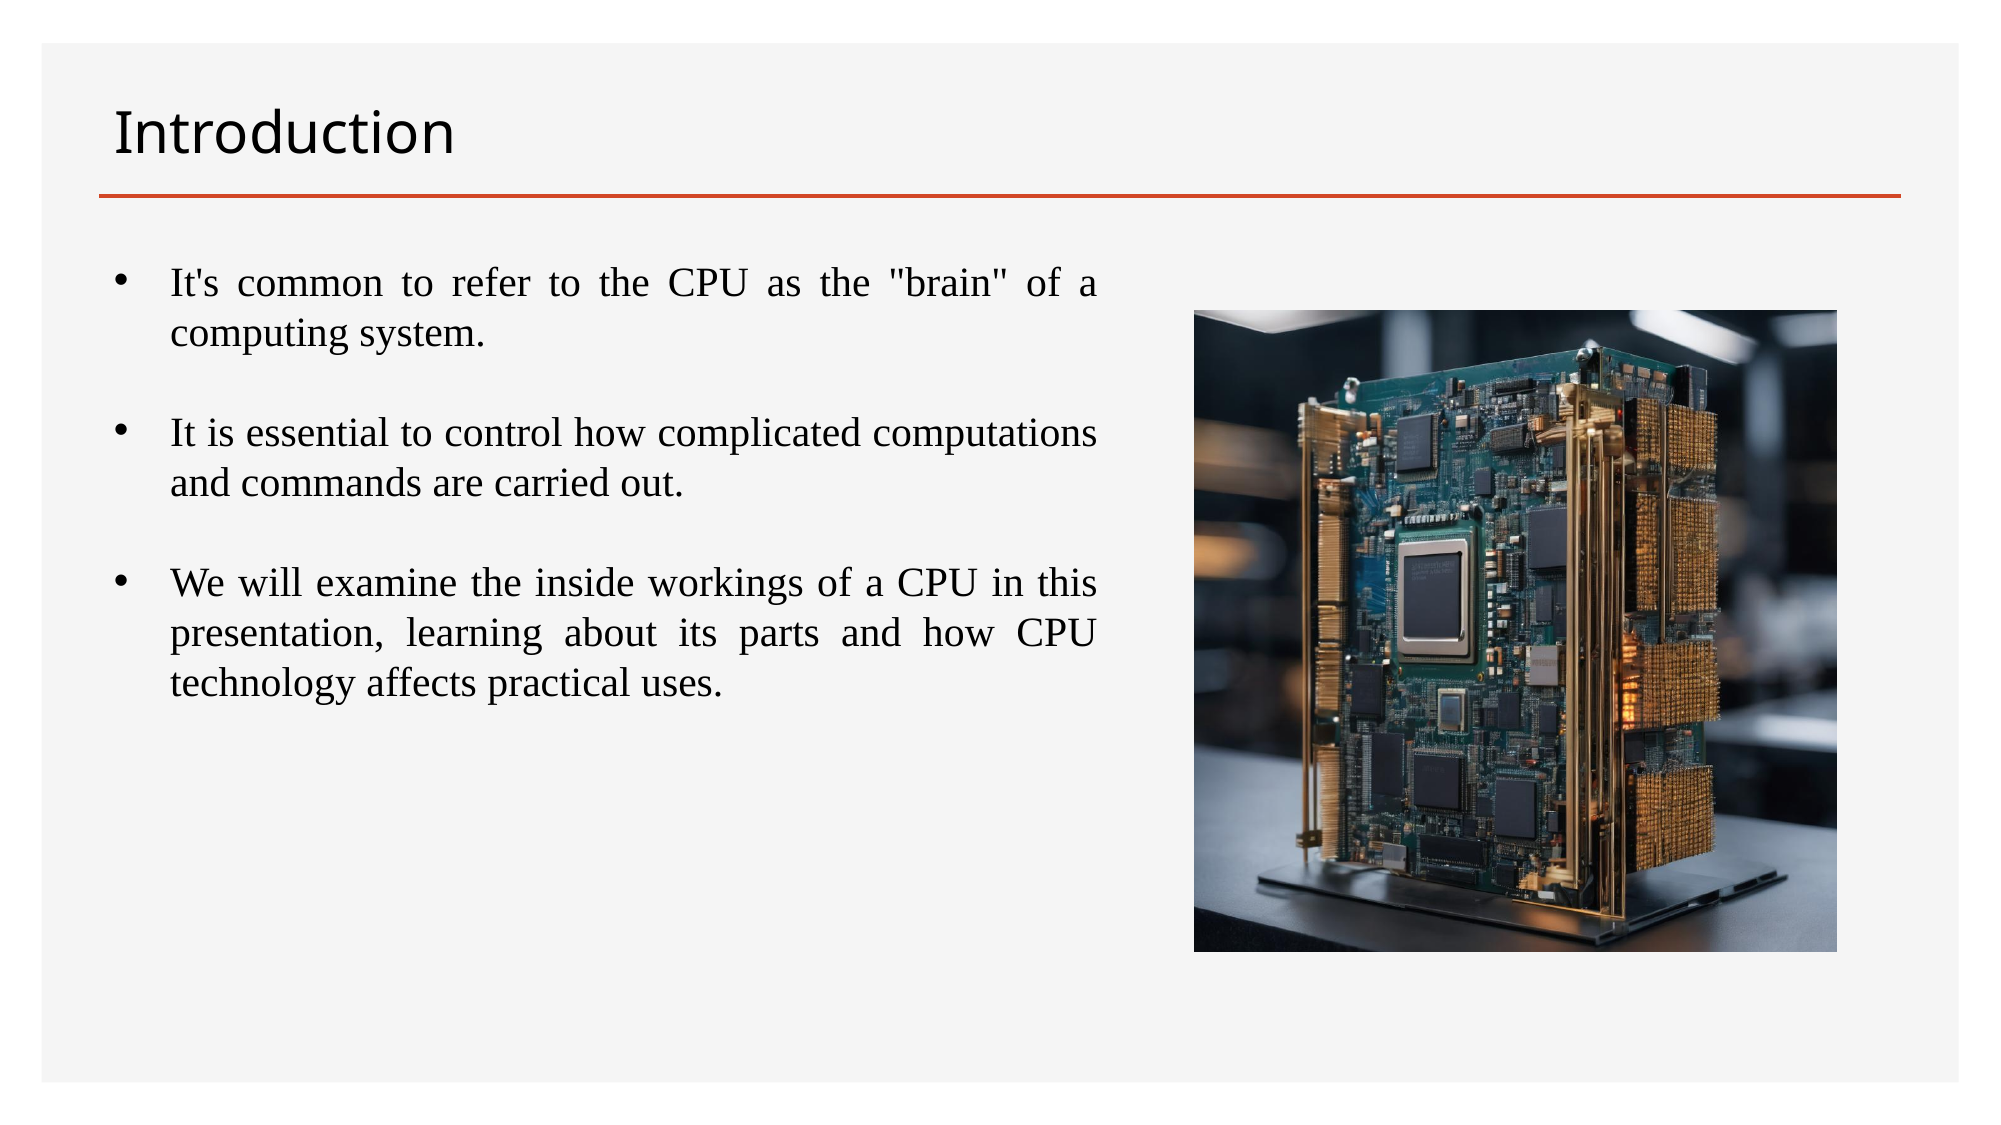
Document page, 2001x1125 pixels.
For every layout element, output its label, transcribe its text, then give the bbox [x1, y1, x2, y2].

picture [1194, 310, 1837, 952]
title Introduction [99, 73, 1901, 197]
text_box It's common to refer to the CPU as the "brain" of a computing system. It is essential to control how complicated computations and commands are carried out. We will examine the inside workings of a CPU in this presentation, learning about its parts and how CPU technology affects practical uses. [99, 247, 1114, 1005]
